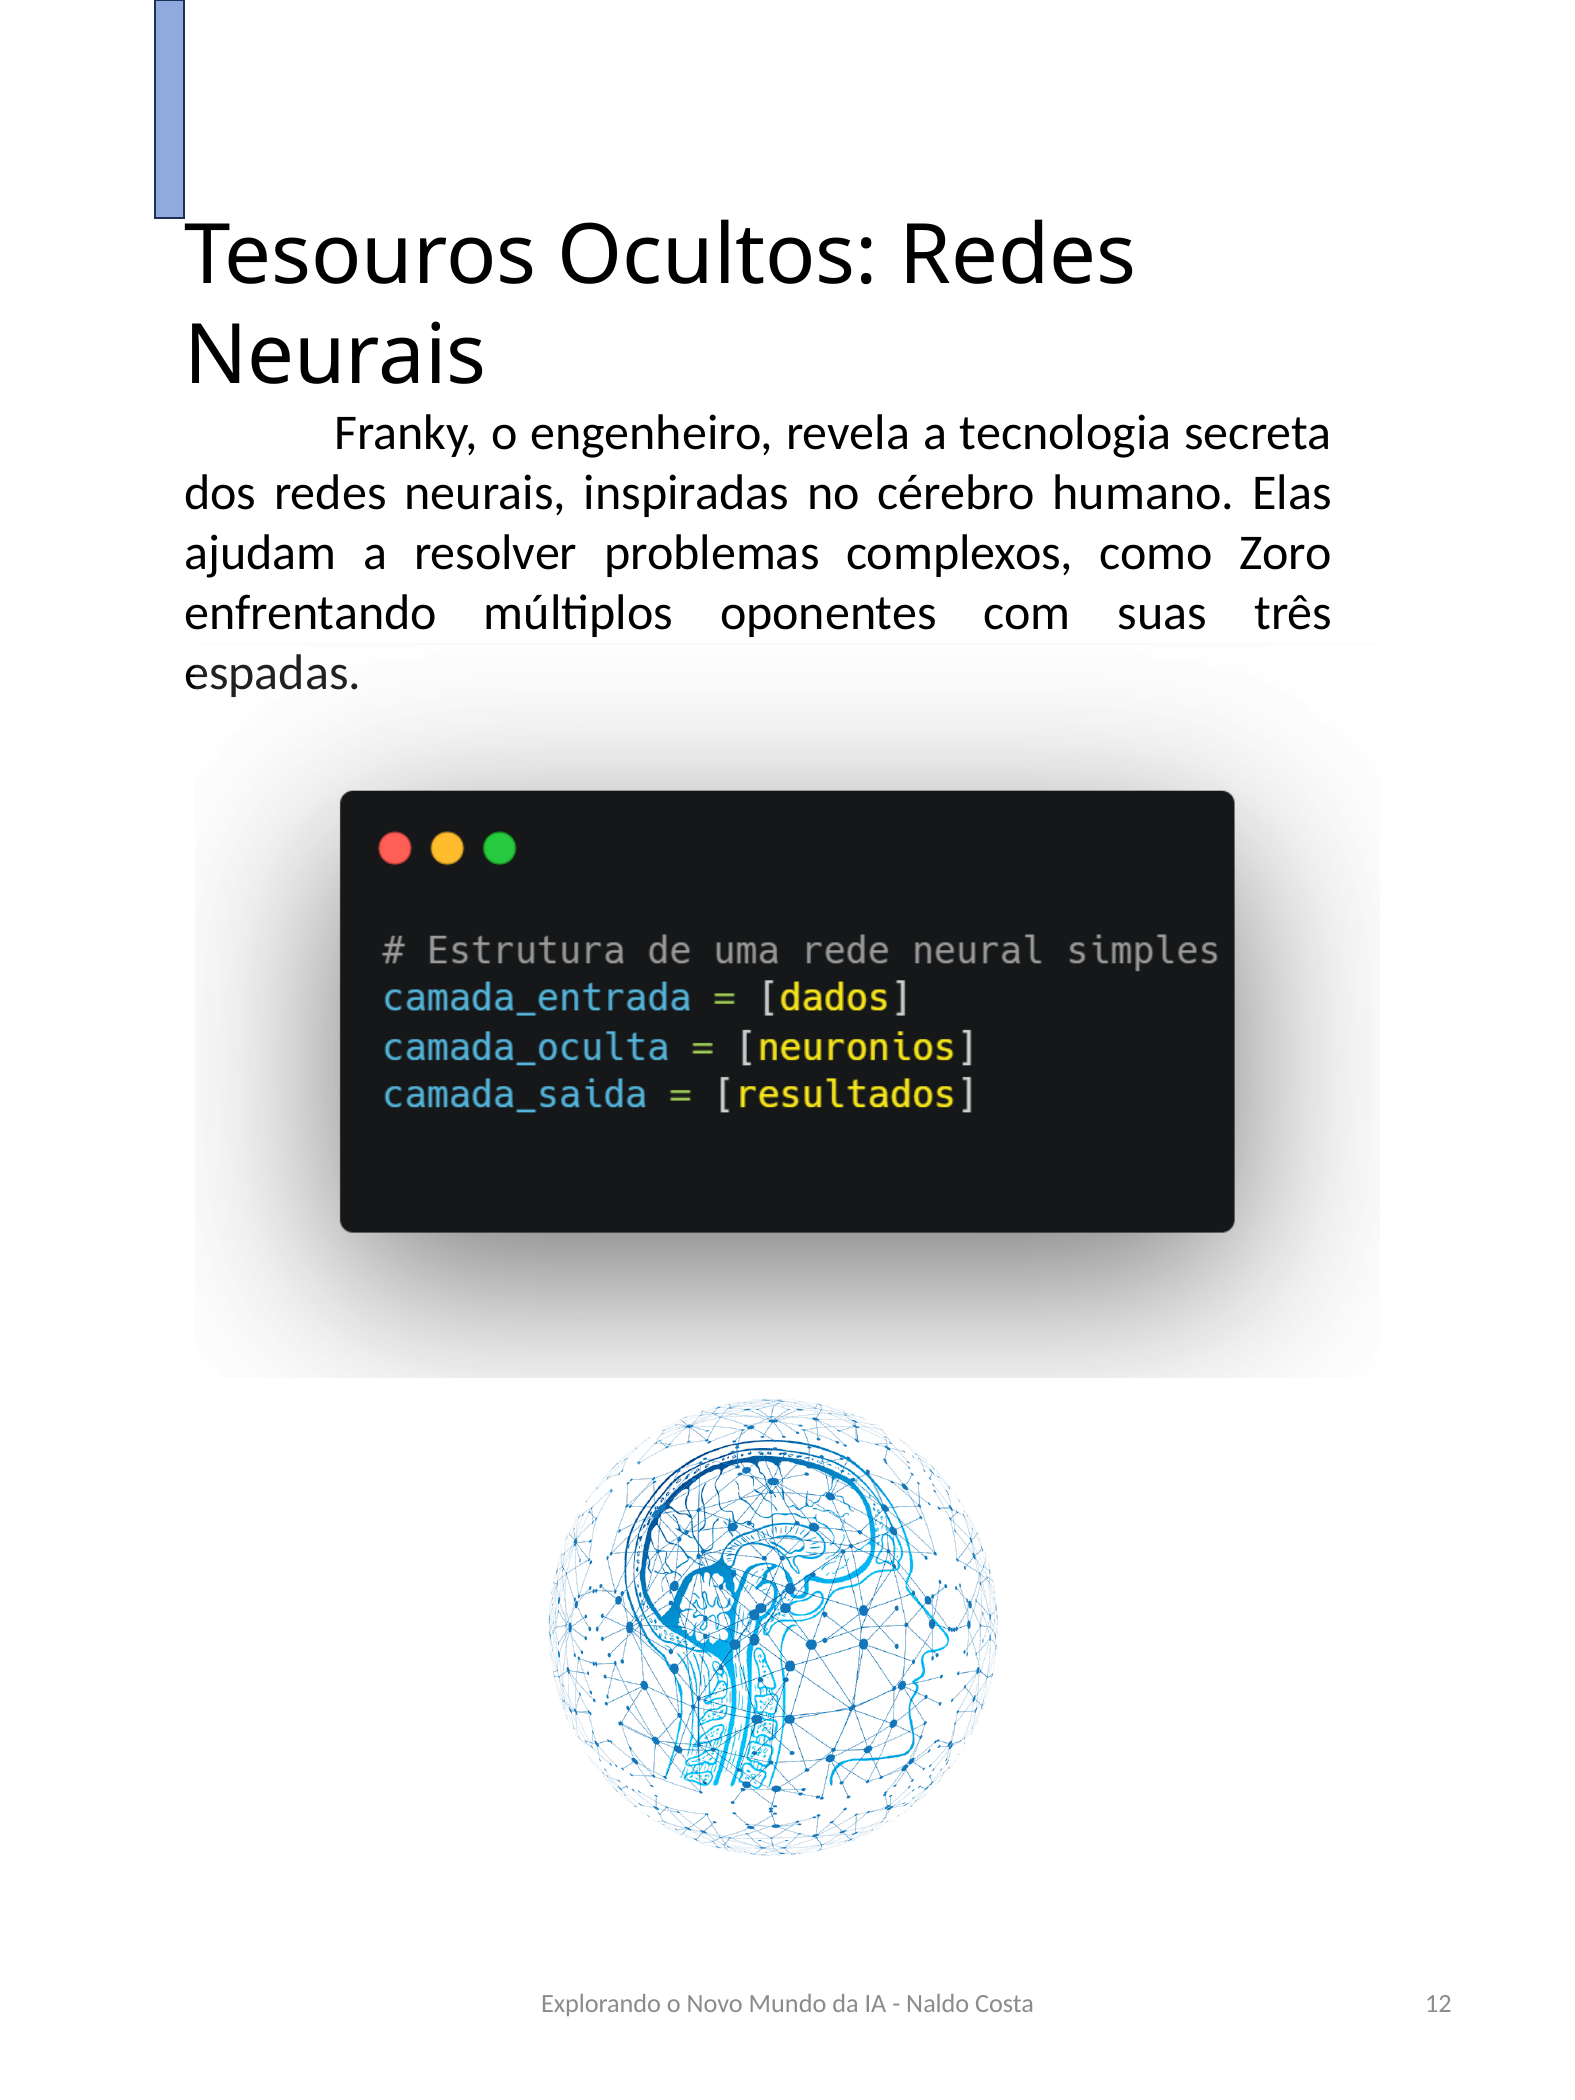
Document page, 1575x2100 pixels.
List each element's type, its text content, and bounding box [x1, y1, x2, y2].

slide_number 12 [1112, 1946, 1467, 2059]
footer Explorando o Novo Mundo da IA - Naldo Costa [521, 1946, 1054, 2059]
text_box Tesouros Ocultos: Redes Neurais Franky, o engenheiro, revela a tecnologia secreta dos redes neurais, inspiradas no cérebro humano. Elas ajudam a resolver problemas complexos, como Zoro enfrentando múltiplos oponentes com suas três espadas. [169, 192, 1348, 828]
picture [195, 643, 1380, 1864]
text_box [154, 0, 185, 219]
